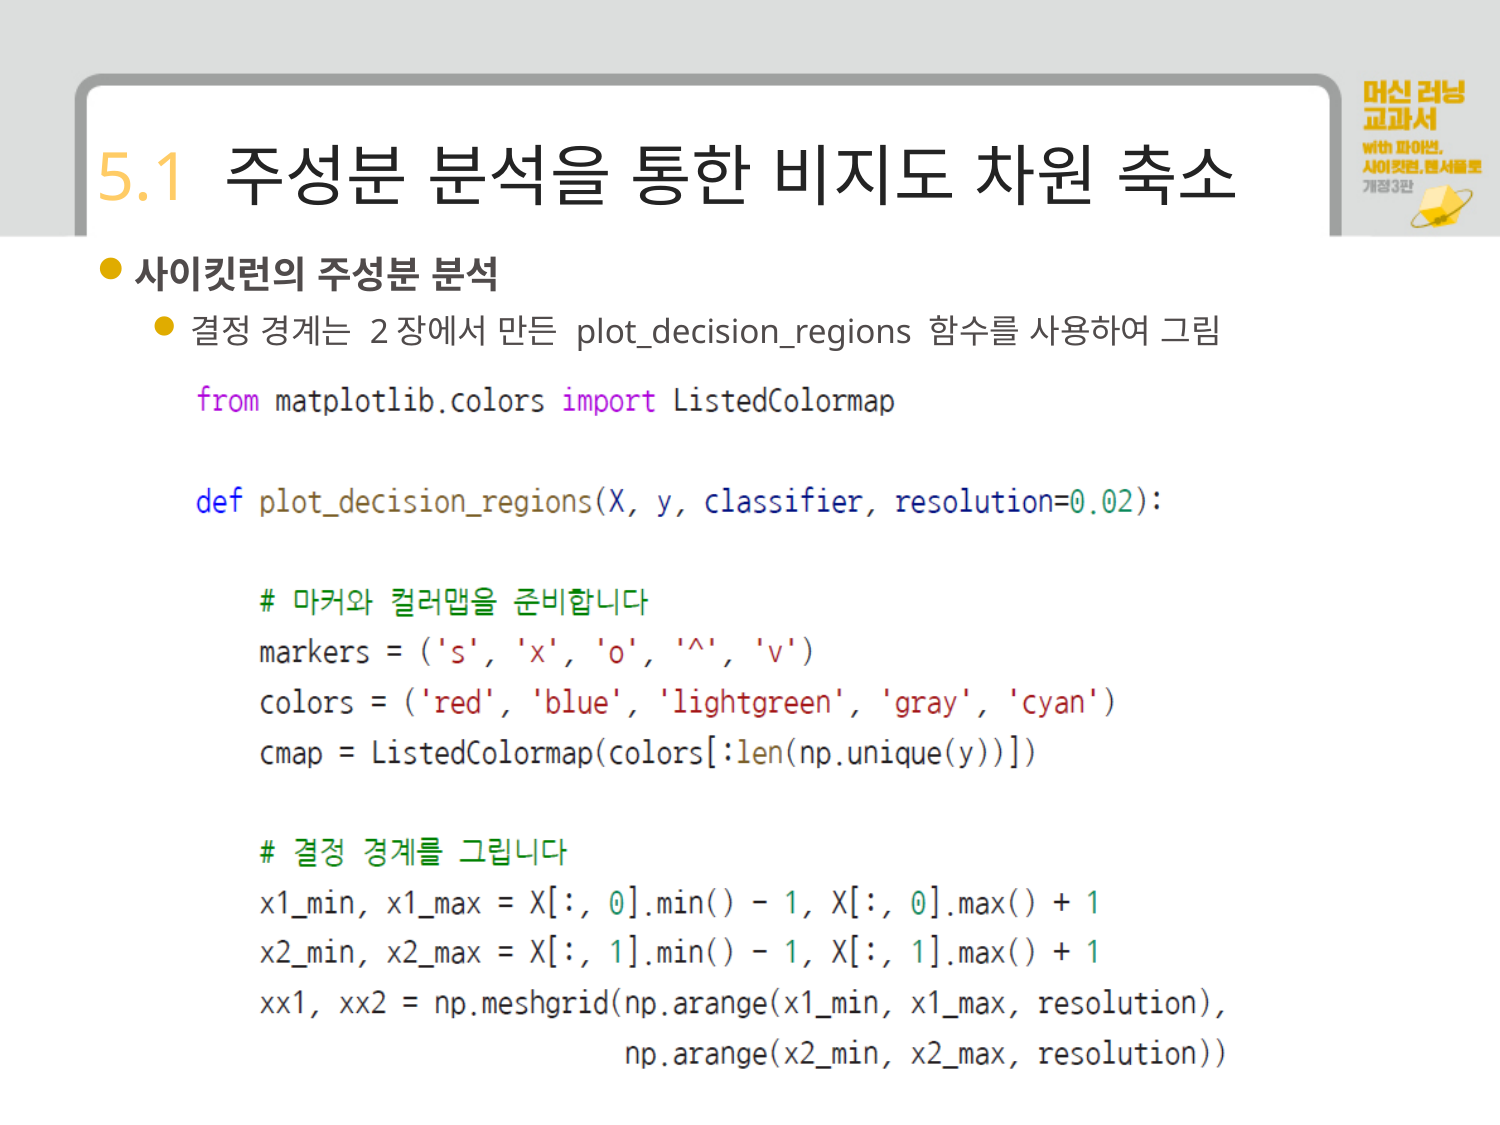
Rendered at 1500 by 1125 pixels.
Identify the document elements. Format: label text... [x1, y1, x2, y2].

list 사이킷런의 주성분 분석 결정 경계는 2장에서 만든 plot_decision_regions 함수를 사용하여 그림 [81, 239, 1412, 1054]
picture [0, 0, 1500, 1125]
title 5.1 주성분 분석을 통한 비지도 차원 축소 [81, 90, 1412, 222]
